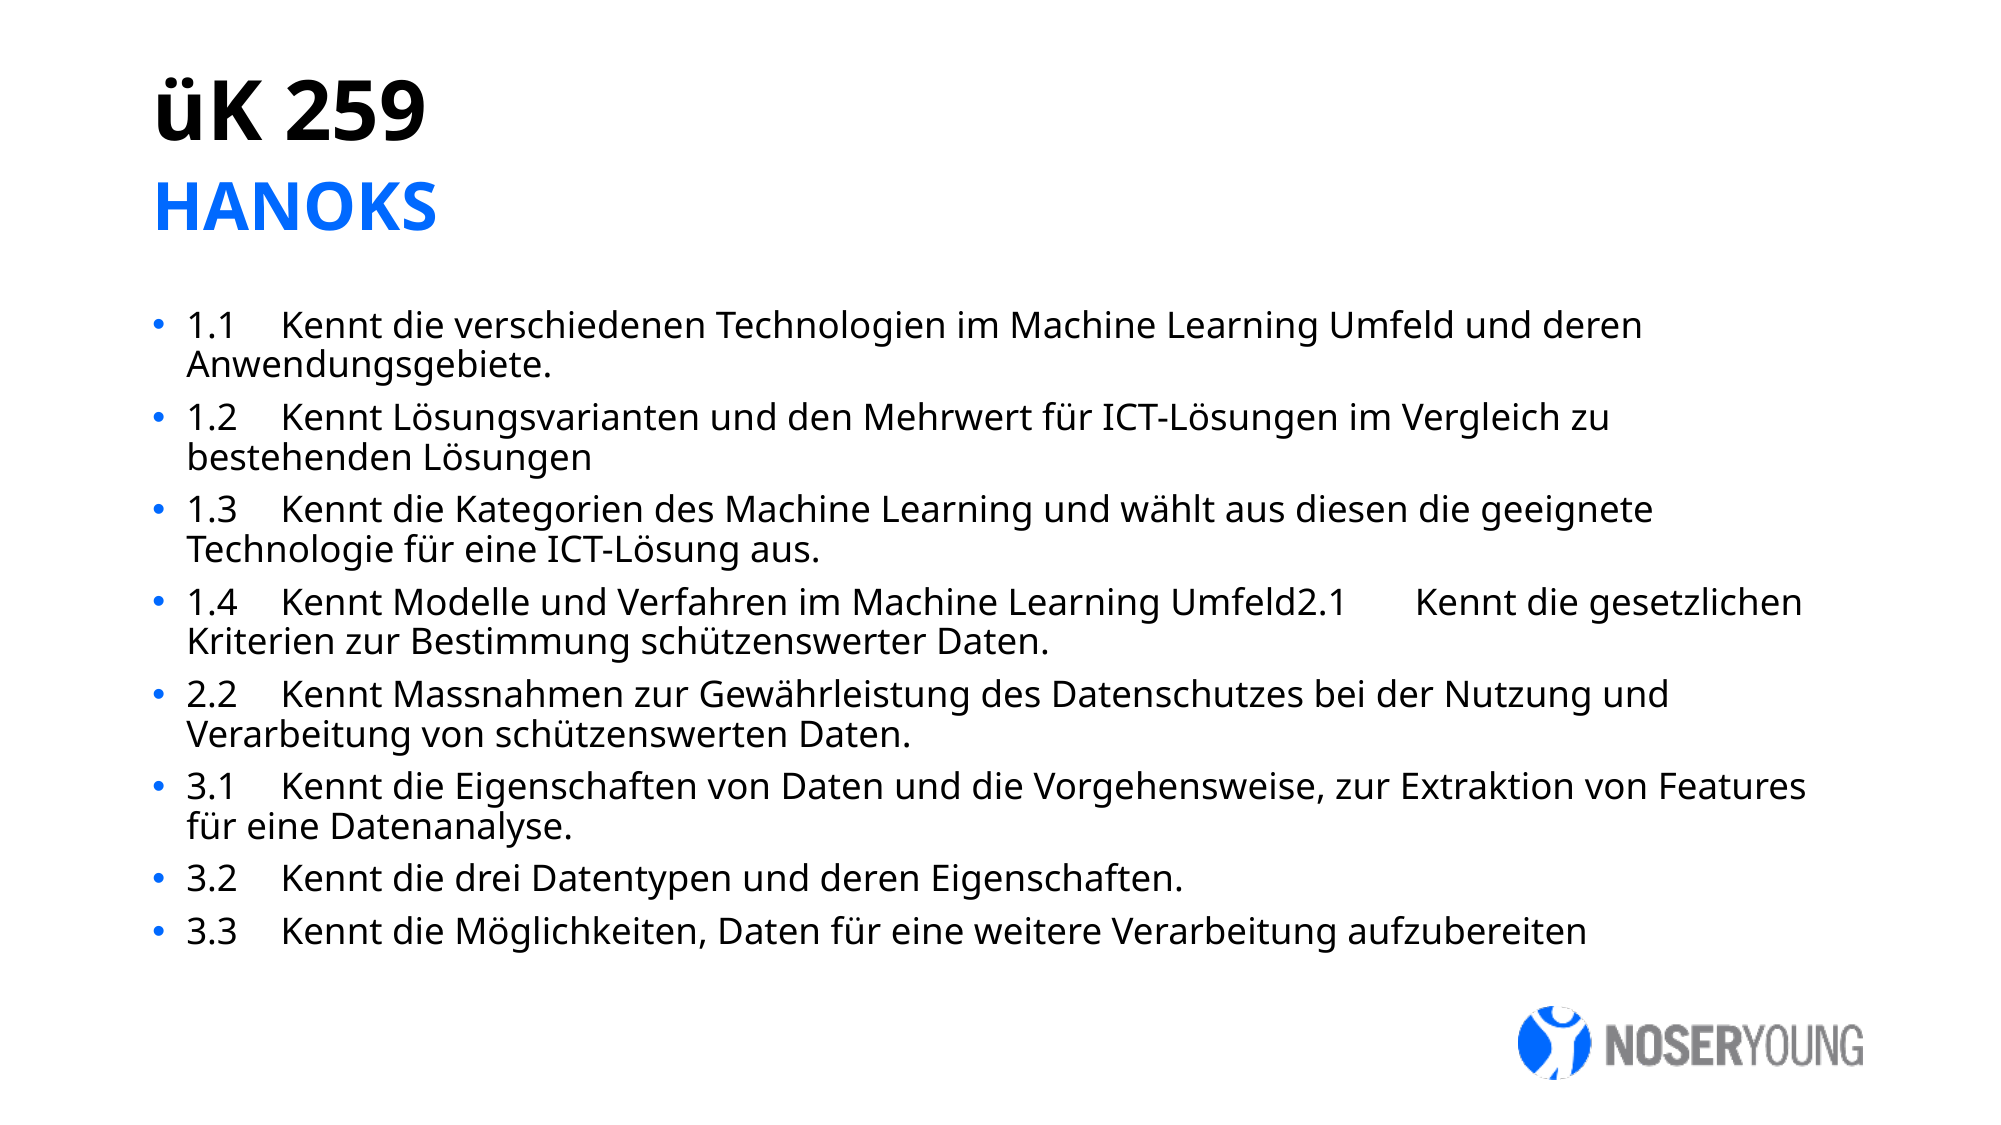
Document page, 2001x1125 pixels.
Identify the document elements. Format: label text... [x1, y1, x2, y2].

picture [1518, 1006, 1863, 1080]
list 1.1 Kennt die verschiedenen Technologien im Machine Learning Umfeld und deren Anwendungsgebiete. 1.2 Kennt Lösungsvarianten und den Mehrwert für ICT-Lösungen im Vergleich zu bestehenden Lösungen 1.3 Kennt die Kategorien des Machine Learning und wählt aus diesen die geeignete Technologie für eine ICT-Lösung aus. 1.4 Kennt Modelle und Verfahren im Machine Learning Umfeld2.1 Kennt die gesetzlichen Kriterien zur Bestimmung schützenswerter Daten. 2.2 Kennt Massnahmen zur Gewährleistung des Datenschutzes bei der Nutzung und Verarbeitung von schützenswerten Daten. 3.1 Kennt die Eigenschaften von Daten und die Vorgehensweise, zur Extraktion von Features für eine Datenanalyse. 3.2 Kennt die drei Datentypen und deren Eigenschaften. 3.3 Kennt die Möglichkeiten, Daten für eine weitere Verarbeitung aufzubereiten [137, 299, 1863, 969]
list üK 259 [137, 60, 1863, 157]
list HANOKS [137, 164, 1946, 261]
